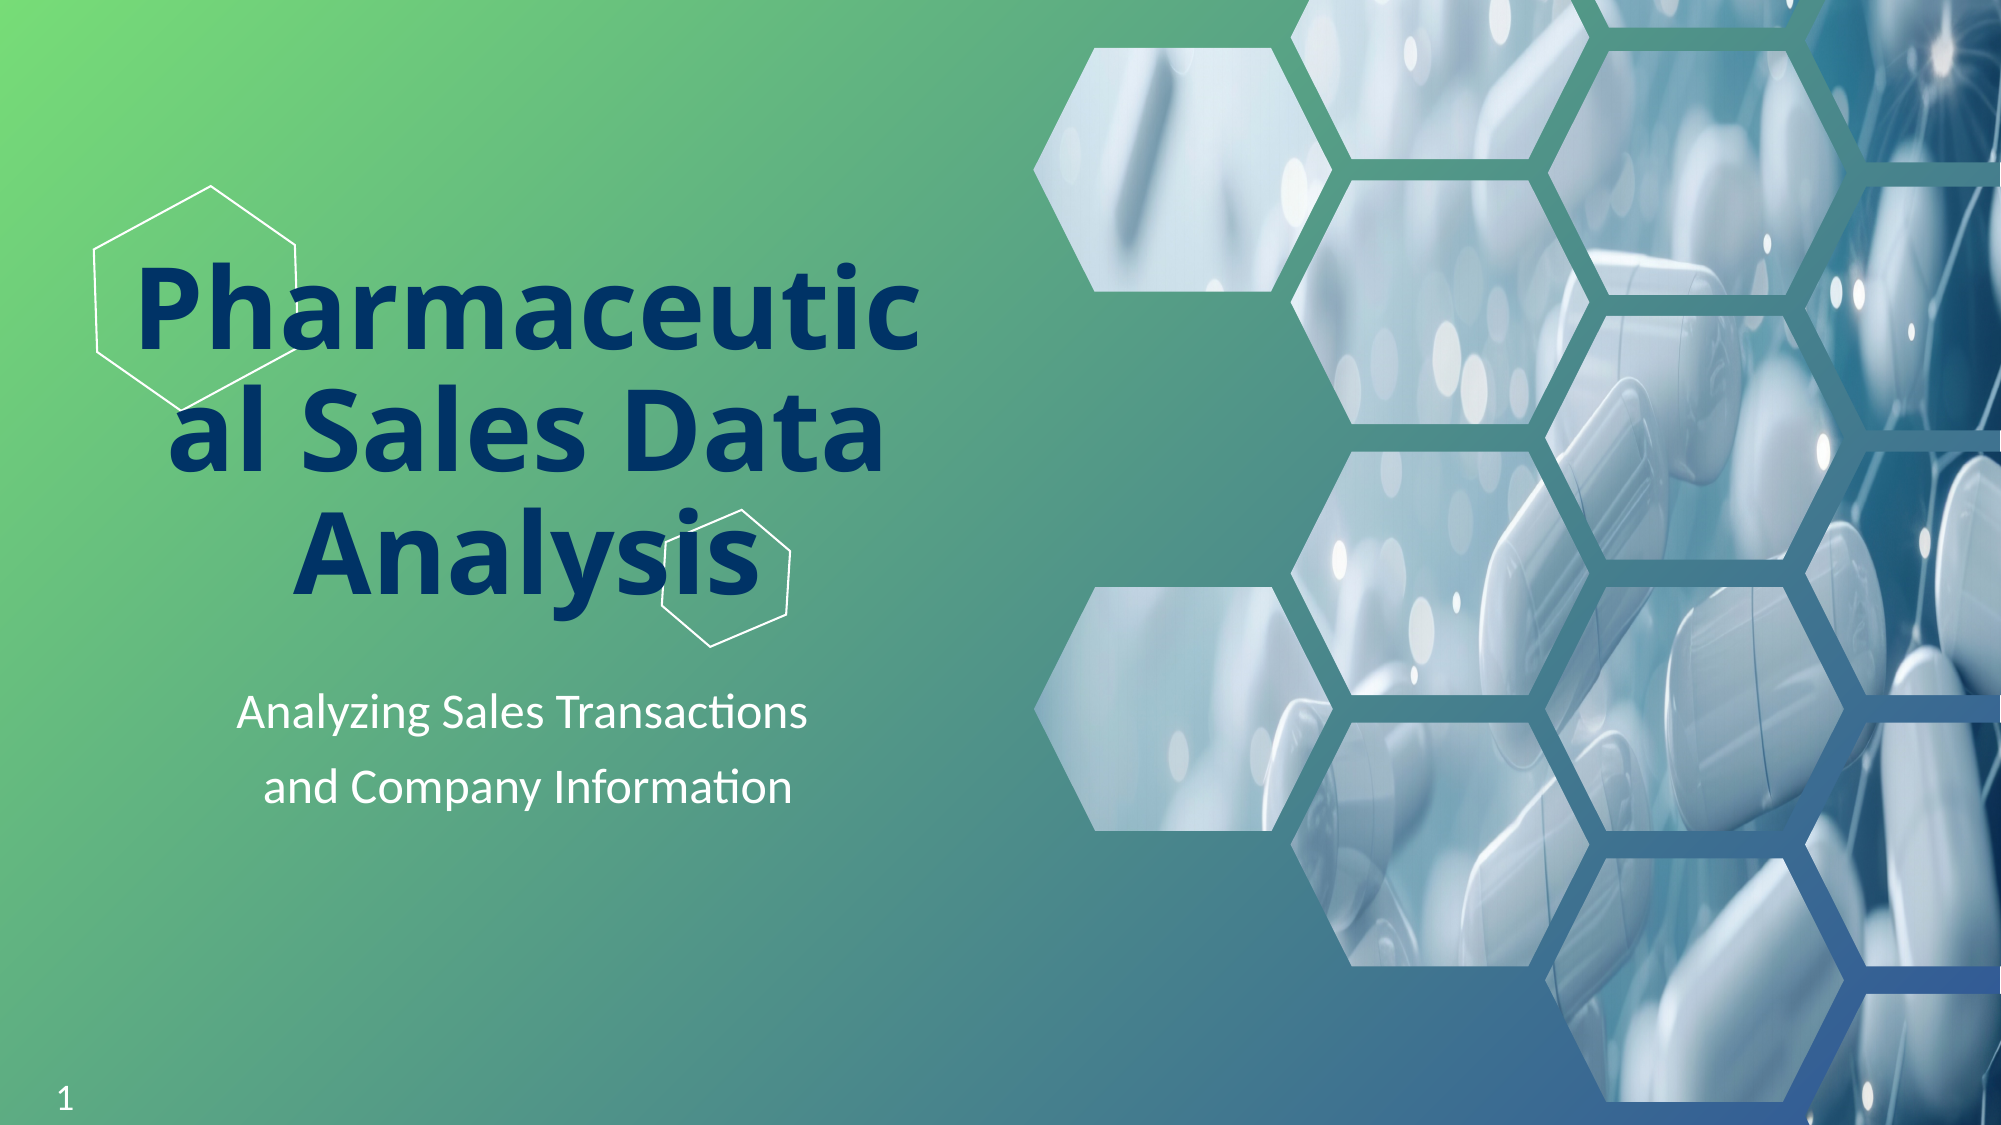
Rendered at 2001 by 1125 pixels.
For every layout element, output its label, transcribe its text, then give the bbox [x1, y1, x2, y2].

text_box [1289, 450, 1591, 697]
text_box [1803, 450, 2000, 697]
slide_number 1 [7, 1065, 90, 1125]
text_box [109, 184, 290, 240]
title Pharmaceutical Sales Data Analysis [89, 240, 967, 627]
text_box [1803, 992, 2000, 1125]
text_box [1289, 179, 1591, 426]
text_box [1803, 721, 2000, 968]
text_box [1543, 314, 1846, 561]
text_box [1289, 721, 1591, 968]
text_box [1032, 46, 1334, 293]
text_box [1546, 50, 1848, 296]
text_box [685, 627, 760, 649]
text_box [1543, 586, 1846, 832]
text_box [1289, 0, 1591, 161]
text_box [1803, 0, 2000, 164]
text_box [1543, 857, 1846, 1104]
text_box [1803, 185, 2000, 432]
subtitle Analyzing Sales Transactions and Company Information [196, 678, 861, 884]
text_box [1593, 0, 1801, 29]
text_box [1032, 586, 1334, 832]
